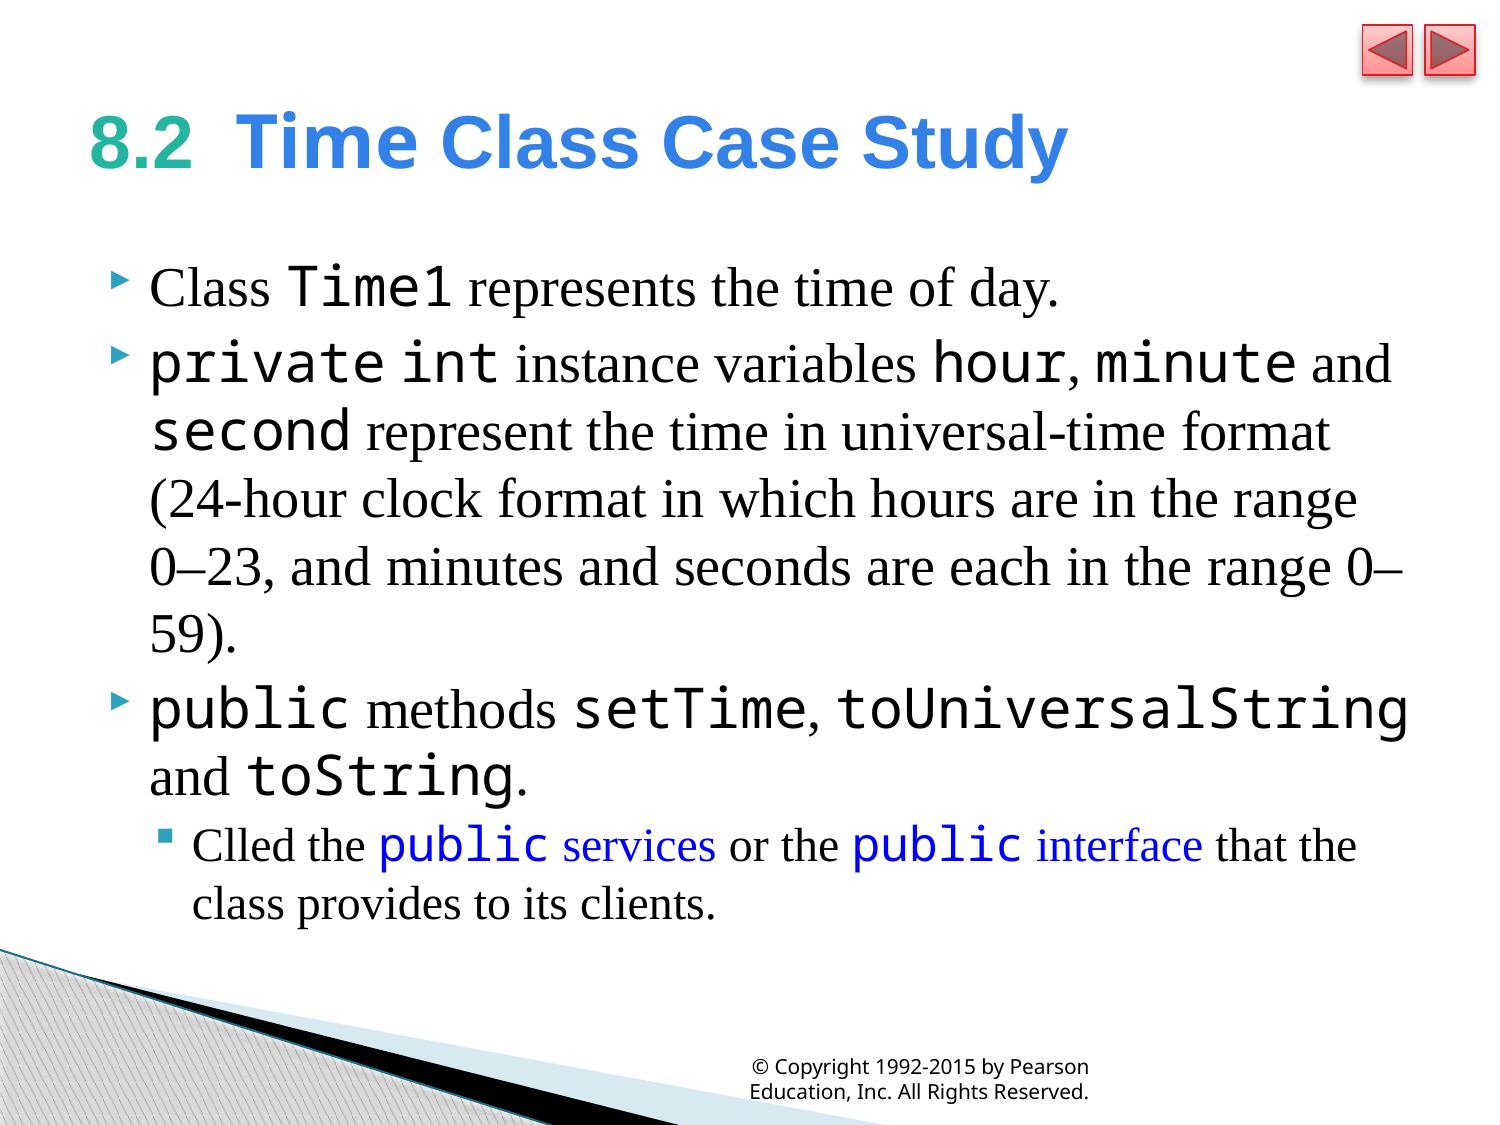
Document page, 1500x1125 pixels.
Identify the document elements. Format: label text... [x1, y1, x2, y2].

list Class Time1 represents the time of day. private int instance variables hour, minute and second represent the time in universal-time format (24-hour clock format in which hours are in the range 0–23, and minutes and seconds are each in the range 0–59). public methods setTime, toUniversalString and toString. Clled the public services or the public interface that the class provides to its clients. [75, 242, 1425, 986]
title 8.2 Time Class Case Study [75, 45, 1425, 233]
footer © Copyright 1992-2015 by Pearson Education, Inc. All Rights Reserved. [650, 1051, 1105, 1112]
